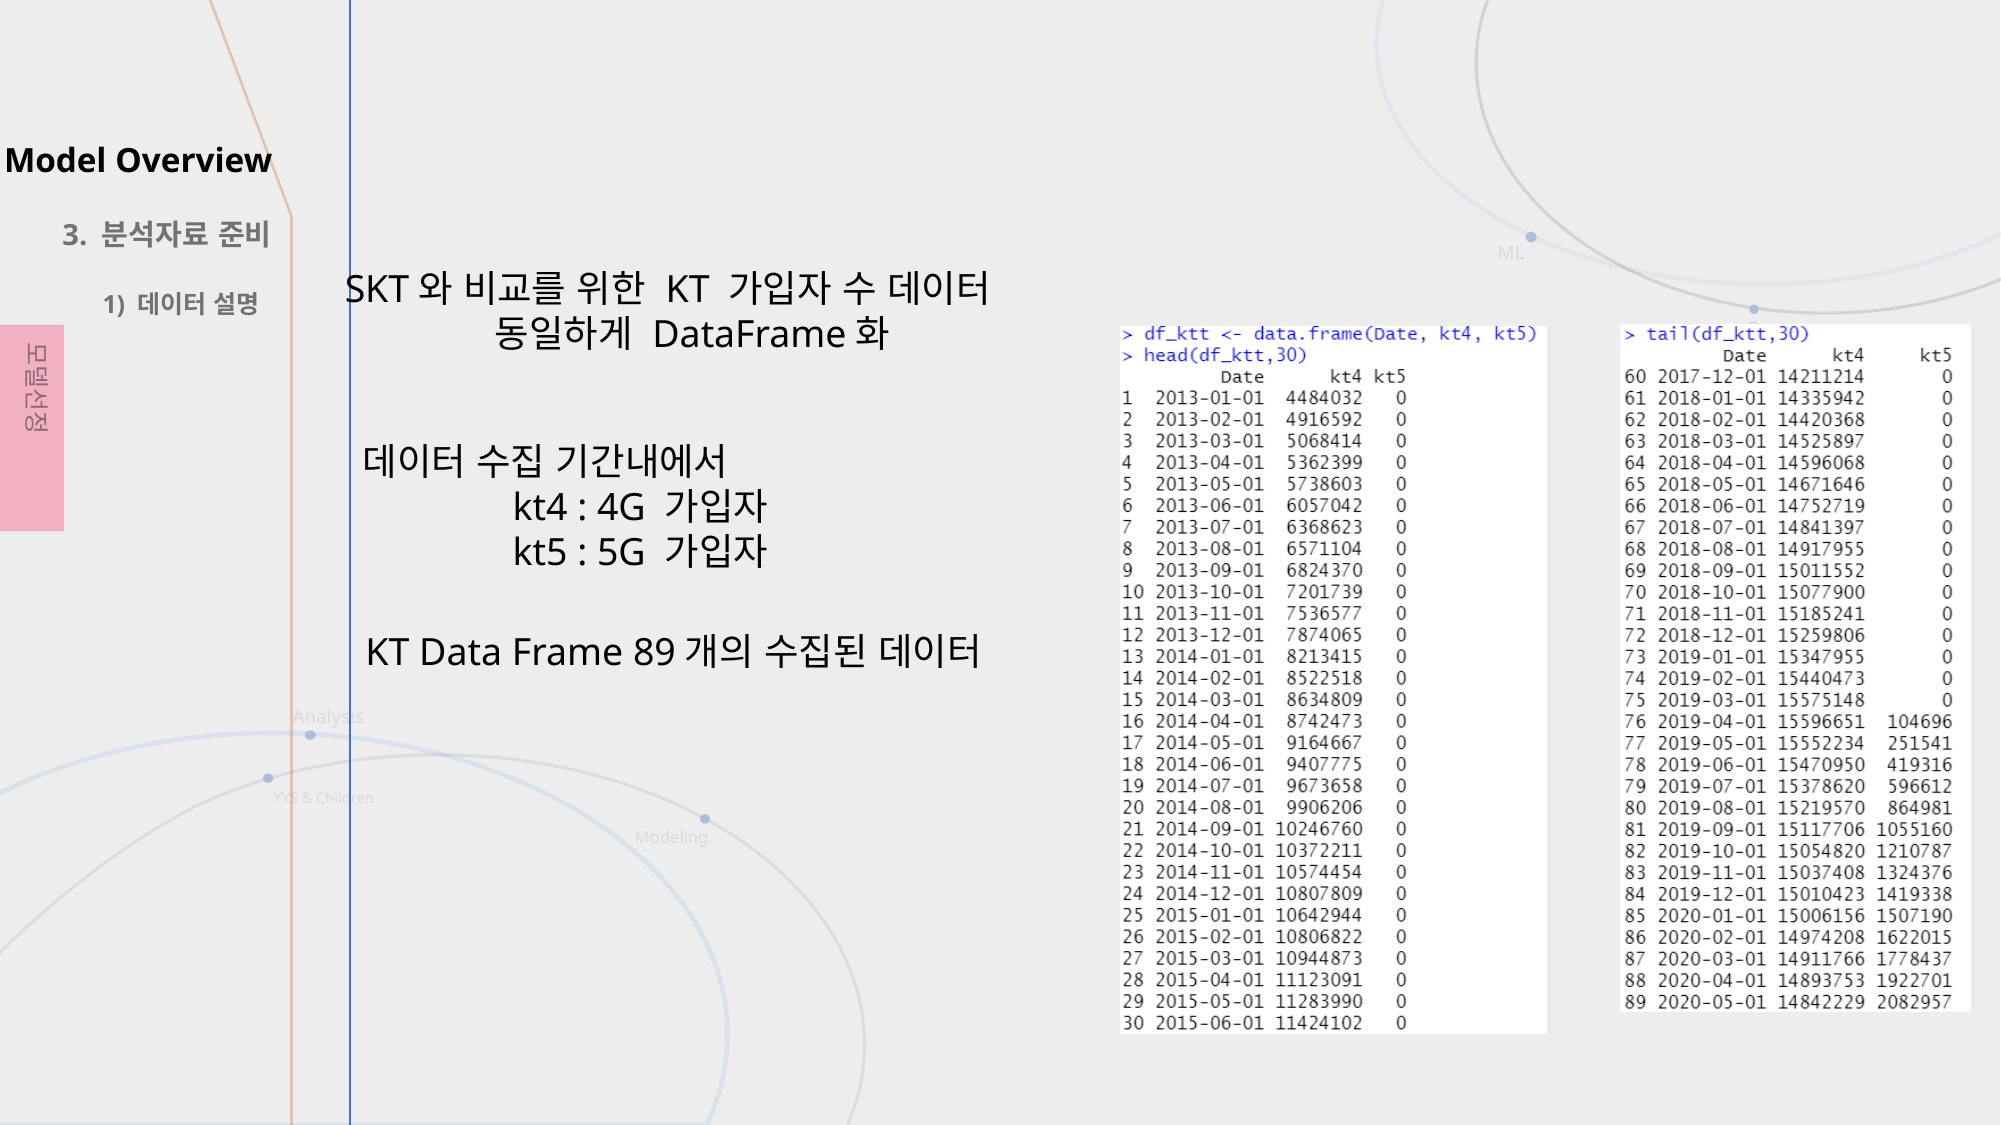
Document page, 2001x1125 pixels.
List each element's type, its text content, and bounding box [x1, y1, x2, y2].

text_box KT Data Frame 89개의 수집된 데이터 [350, 620, 997, 681]
text_box 데이터 수집 기간내에서 kt4 : 4G 가입자 kt5 : 5G 가입자 [348, 430, 794, 581]
text_box SKT와 비교를 위한 KT 가입자 수 데이터 동일하게 DataFrame화 [329, 257, 1006, 363]
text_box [1120, 324, 1971, 1034]
text_box 3. 분석자료 준비 [47, 208, 287, 259]
text_box 1) 데이터 설명 [87, 280, 275, 326]
